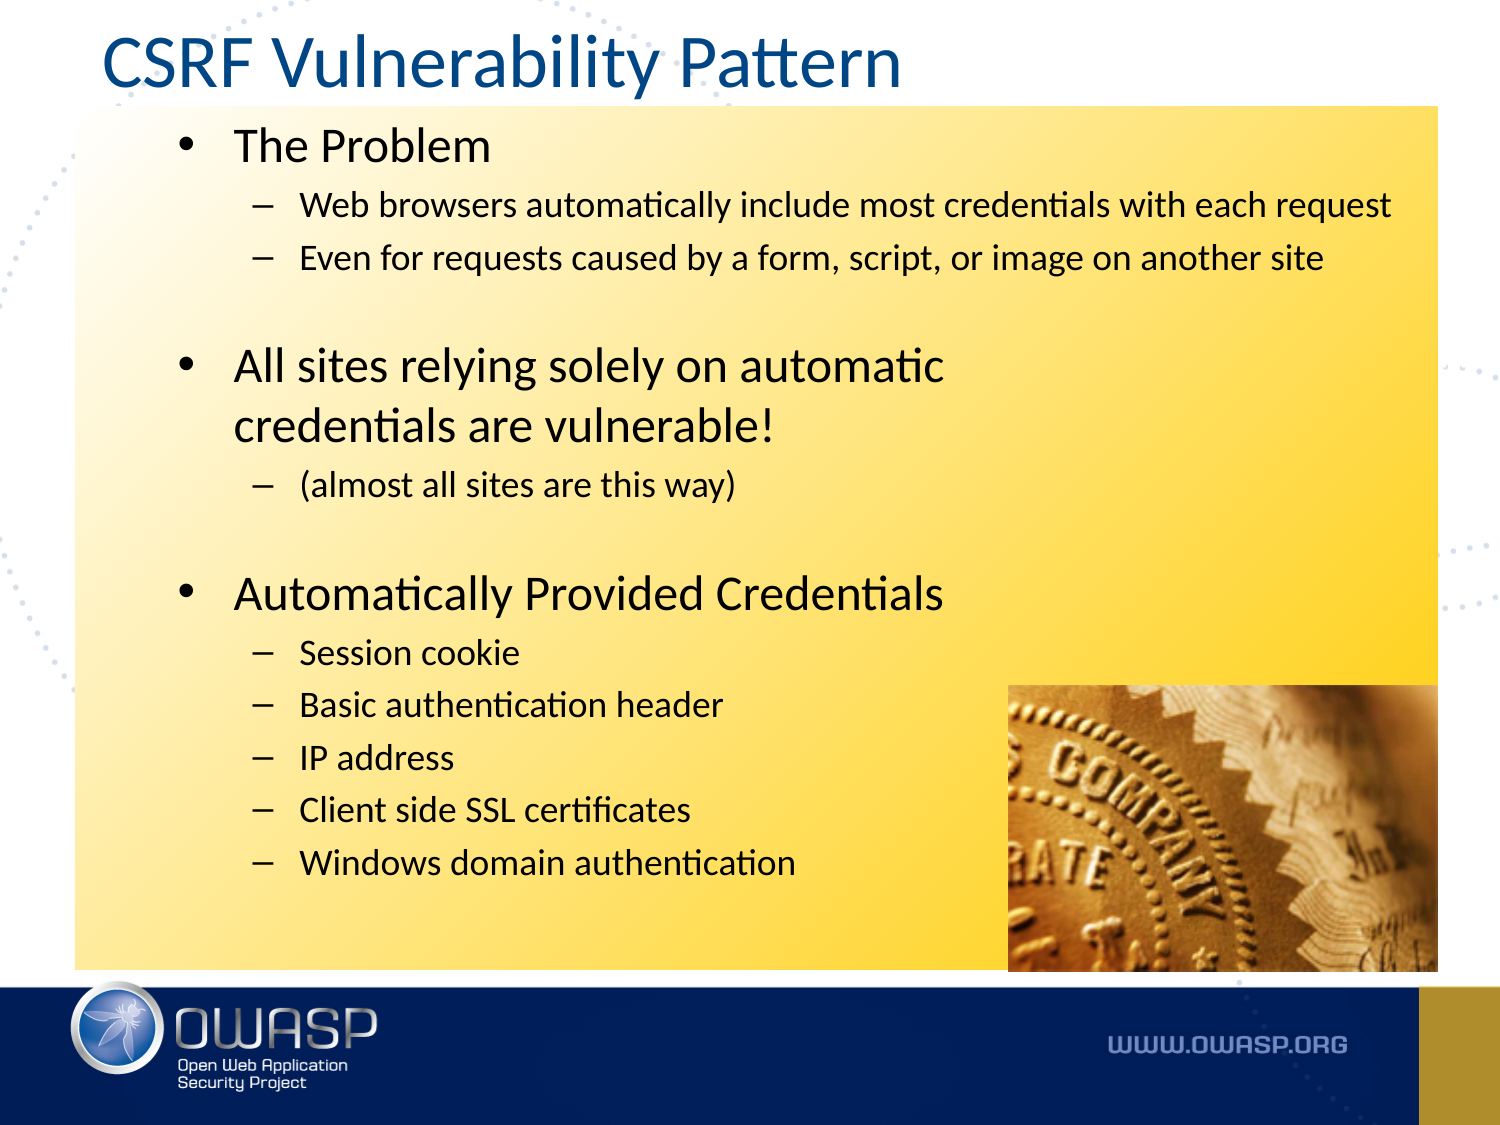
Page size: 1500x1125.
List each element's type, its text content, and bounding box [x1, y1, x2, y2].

title CSRF Vulnerability Pattern [87, 4, 1438, 111]
text_box [74, 106, 1002, 970]
list The Problem Web browsers automatically include most credentials with each request Even for requests caused by a form, script, or image on another site All sites relying solely on automatic credentials are vulnerable! (almost all sites are this way) Automatically Provided Credentials Session cookie Basic authentication header IP address Client side SSL certificates Windows domain authentication [162, 105, 1450, 906]
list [1007, 685, 1438, 973]
picture [0, 0, 1500, 1125]
